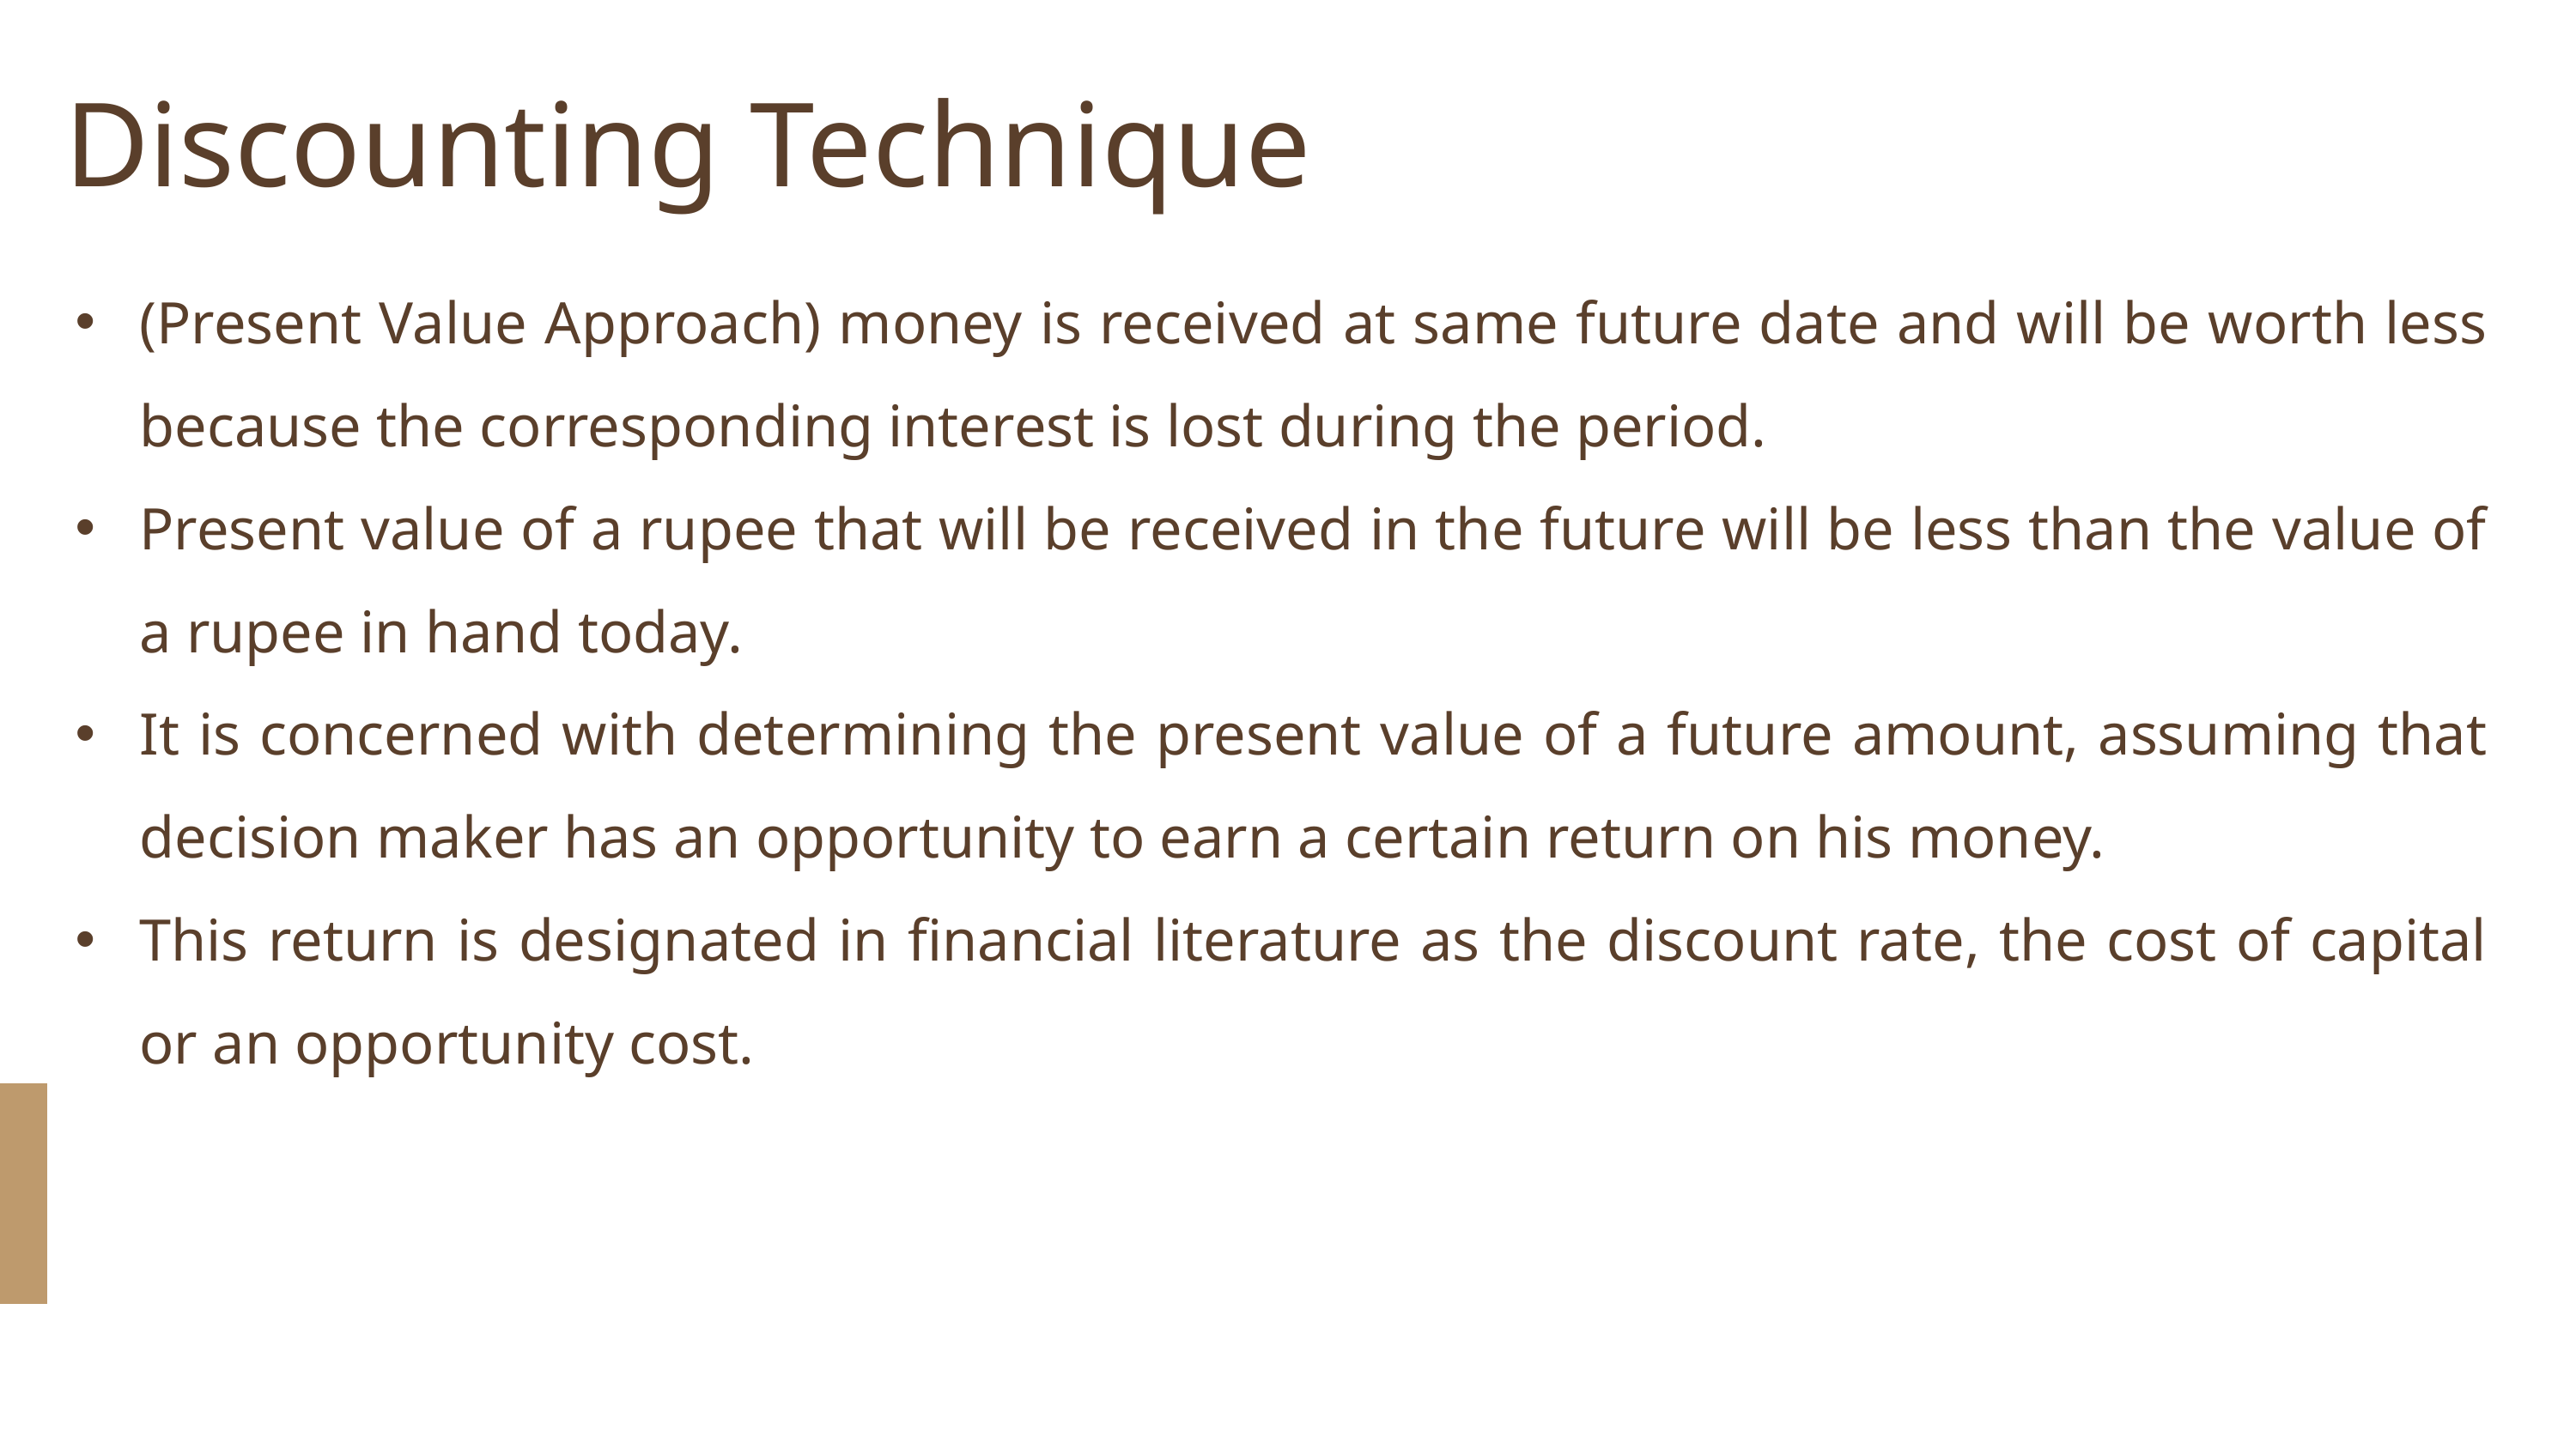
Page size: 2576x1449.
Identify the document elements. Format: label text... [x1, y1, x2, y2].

text_box (Present Value Approach) money is received at same future date and will be worth less because the corresponding interest is lost during the period. Present value of a rupee that will be received in the future will be less than the value of a rupee in hand today. It is concerned with determining the present value of a future amount, assuming that decision maker has an opportunity to earn a certain return on his money. This return is designated in financial literature as the discount rate, the cost of capital or an opportunity cost. [75, 252, 2490, 1076]
text_box Discounting Technique [64, 58, 2115, 210]
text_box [0, 1083, 48, 1304]
